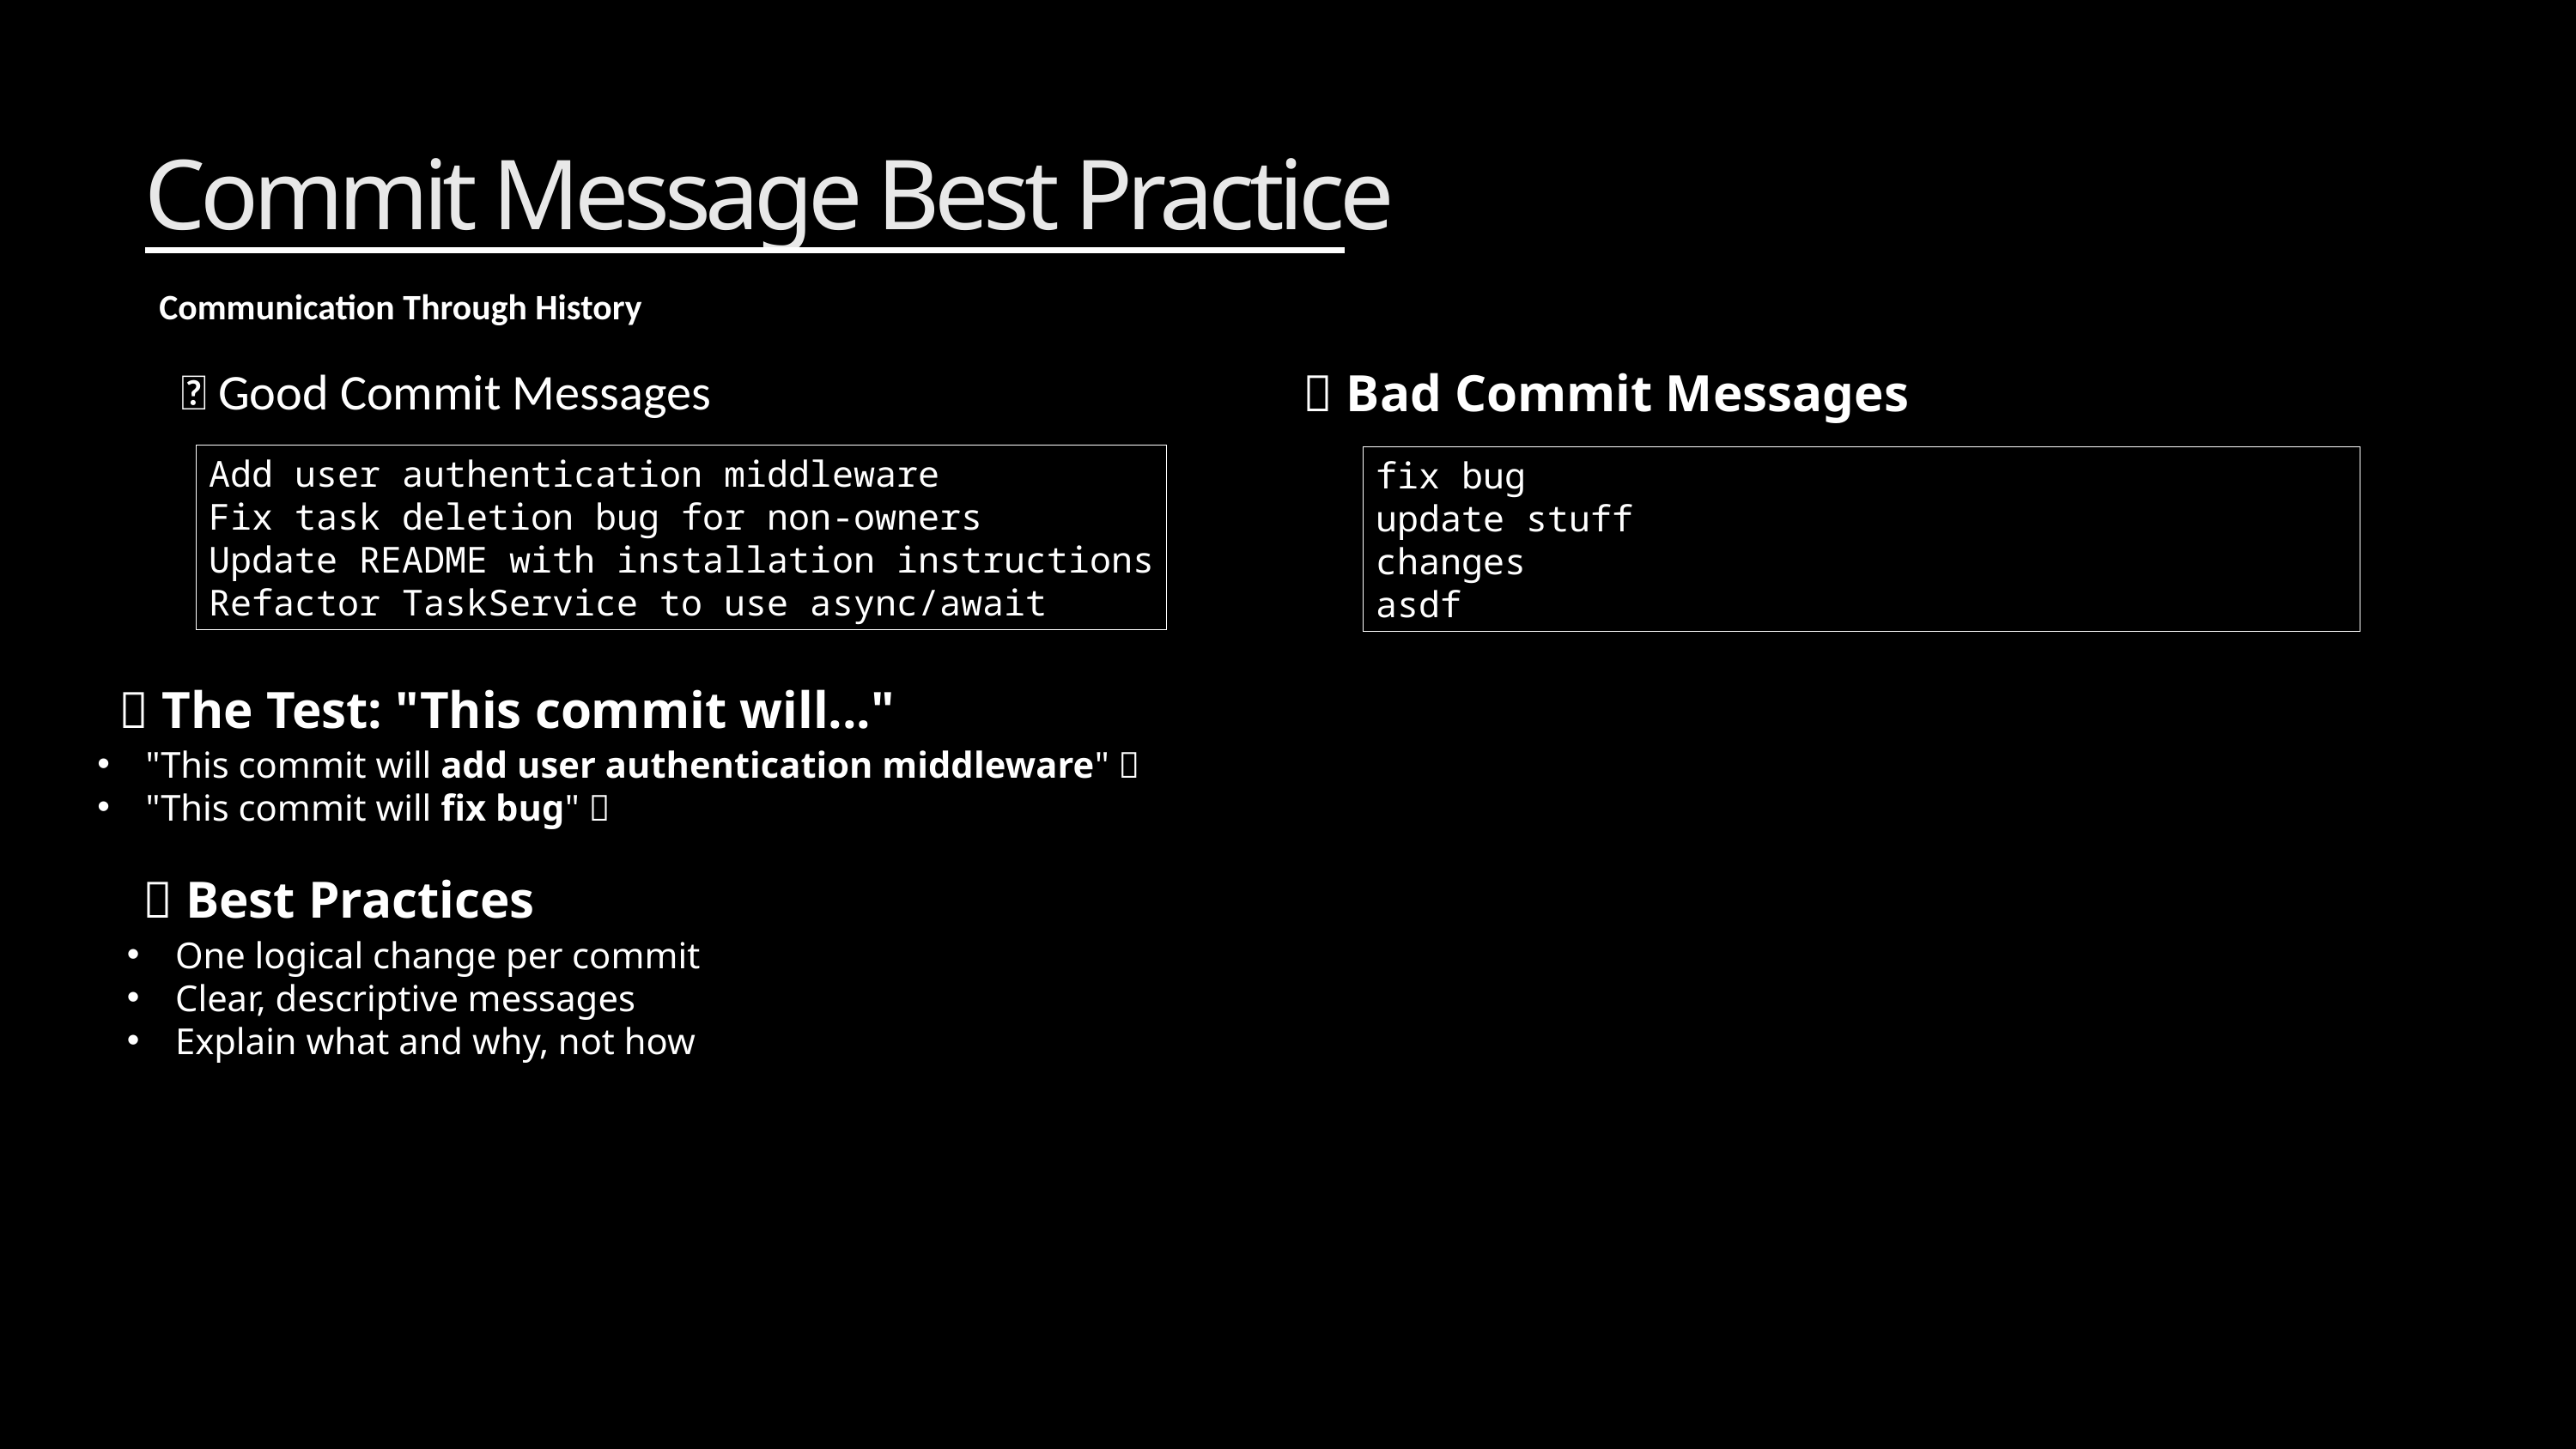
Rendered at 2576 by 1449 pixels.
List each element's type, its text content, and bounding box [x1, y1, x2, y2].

text_box Commit Message Best Practice [144, 157, 2432, 250]
text_box One logical change per commit Clear, descriptive messages Explain what and why, not how [114, 925, 714, 1068]
text_box ❌ Bad Commit Messages [1290, 355, 1922, 428]
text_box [144, 246, 1346, 254]
text_box fix bug update stuff changes asdf [1363, 446, 2360, 632]
text_box "This commit will add user authentication middleware" ✅ "This commit will fix bug" ❌ [84, 736, 1153, 835]
text_box 💡 Best Practices [130, 862, 548, 925]
text_box Add user authentication middleware Fix task deletion bug for non-owners Update README with installation instructions Refactor TaskService to use async/await [196, 445, 1167, 630]
text_box Communication Through History [146, 277, 655, 334]
text_box 🎯 The Test: "This commit will..." [106, 671, 908, 736]
text_box ✅ Good Commit Messages [168, 353, 724, 427]
